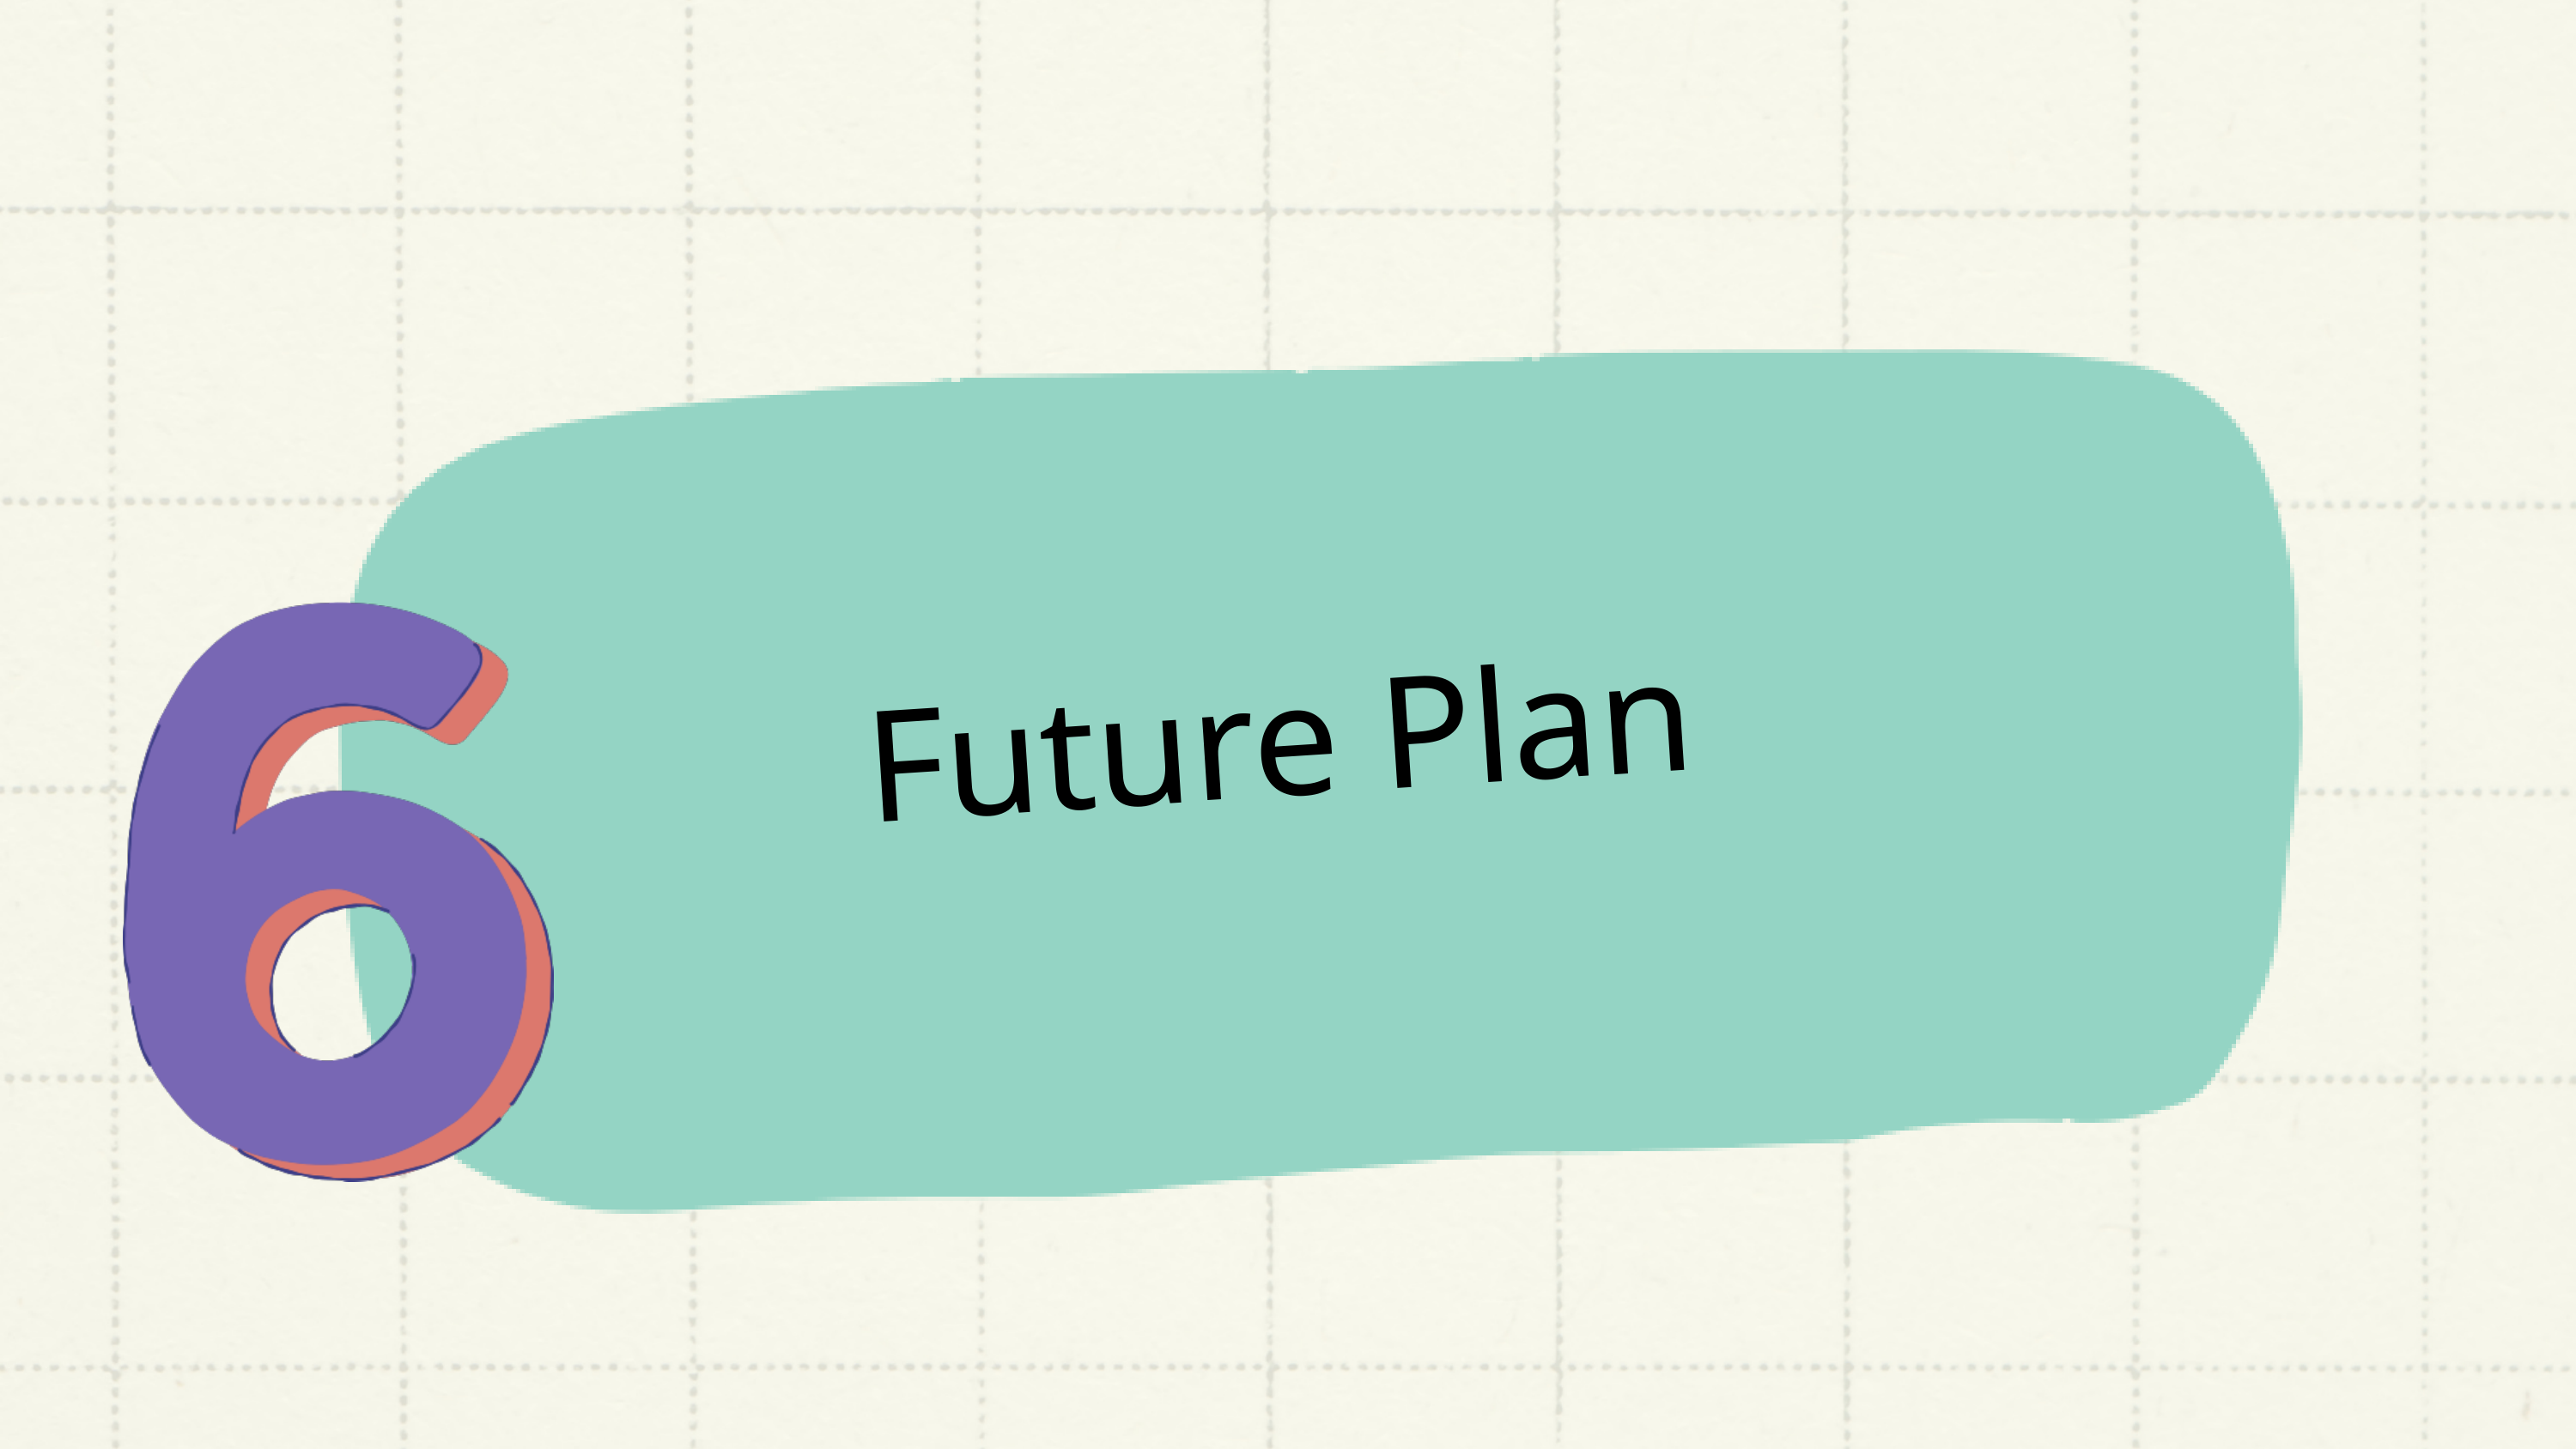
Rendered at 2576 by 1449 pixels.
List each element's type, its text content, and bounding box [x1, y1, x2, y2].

text_box [337, 349, 2303, 1218]
text_box [122, 602, 554, 1182]
text_box [0, 0, 2576, 1449]
text_box Future Plan [856, 578, 1783, 854]
